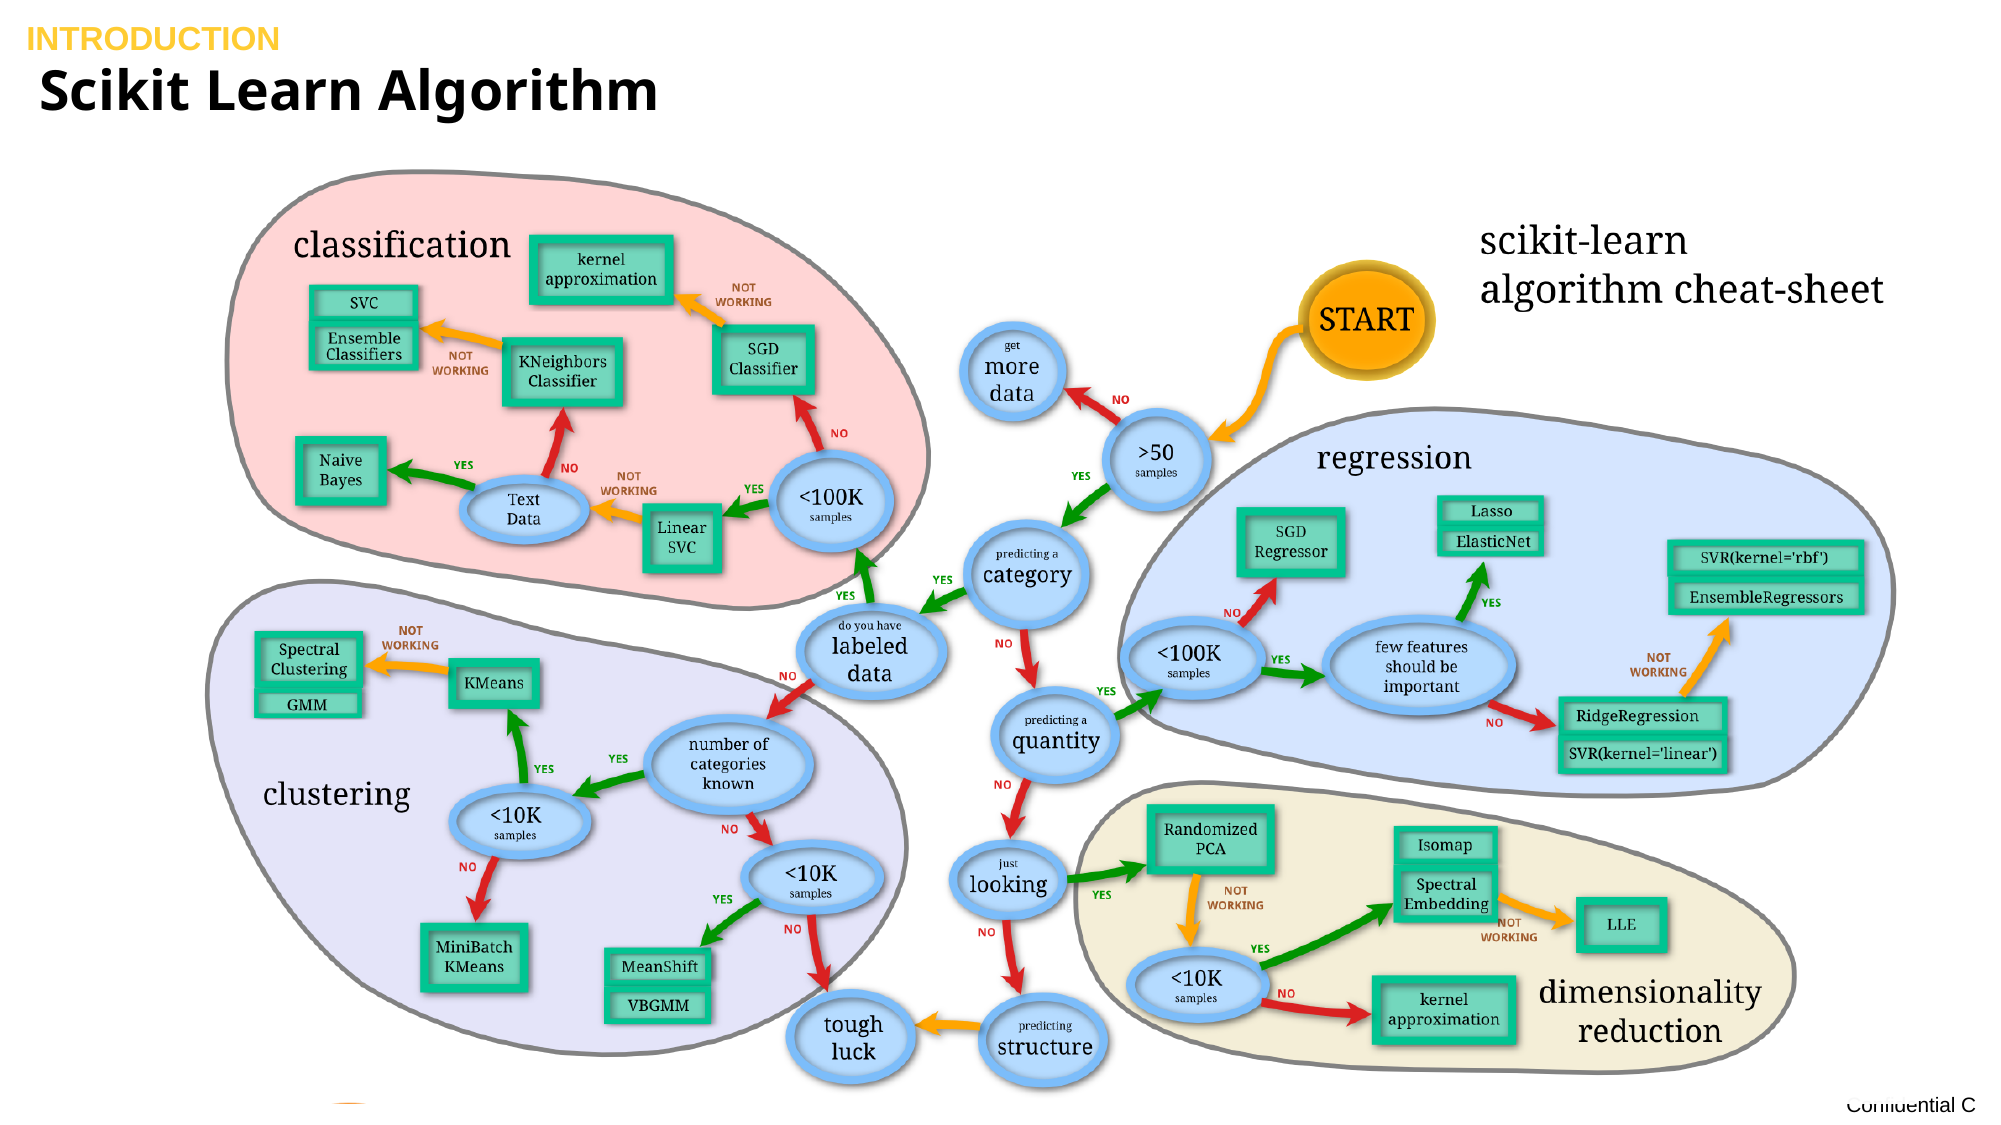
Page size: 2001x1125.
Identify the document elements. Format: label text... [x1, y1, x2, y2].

list Introduction [26, 21, 1948, 58]
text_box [135, 154, 1917, 1104]
title Scikit Learn Algorithm [39, 64, 1961, 122]
